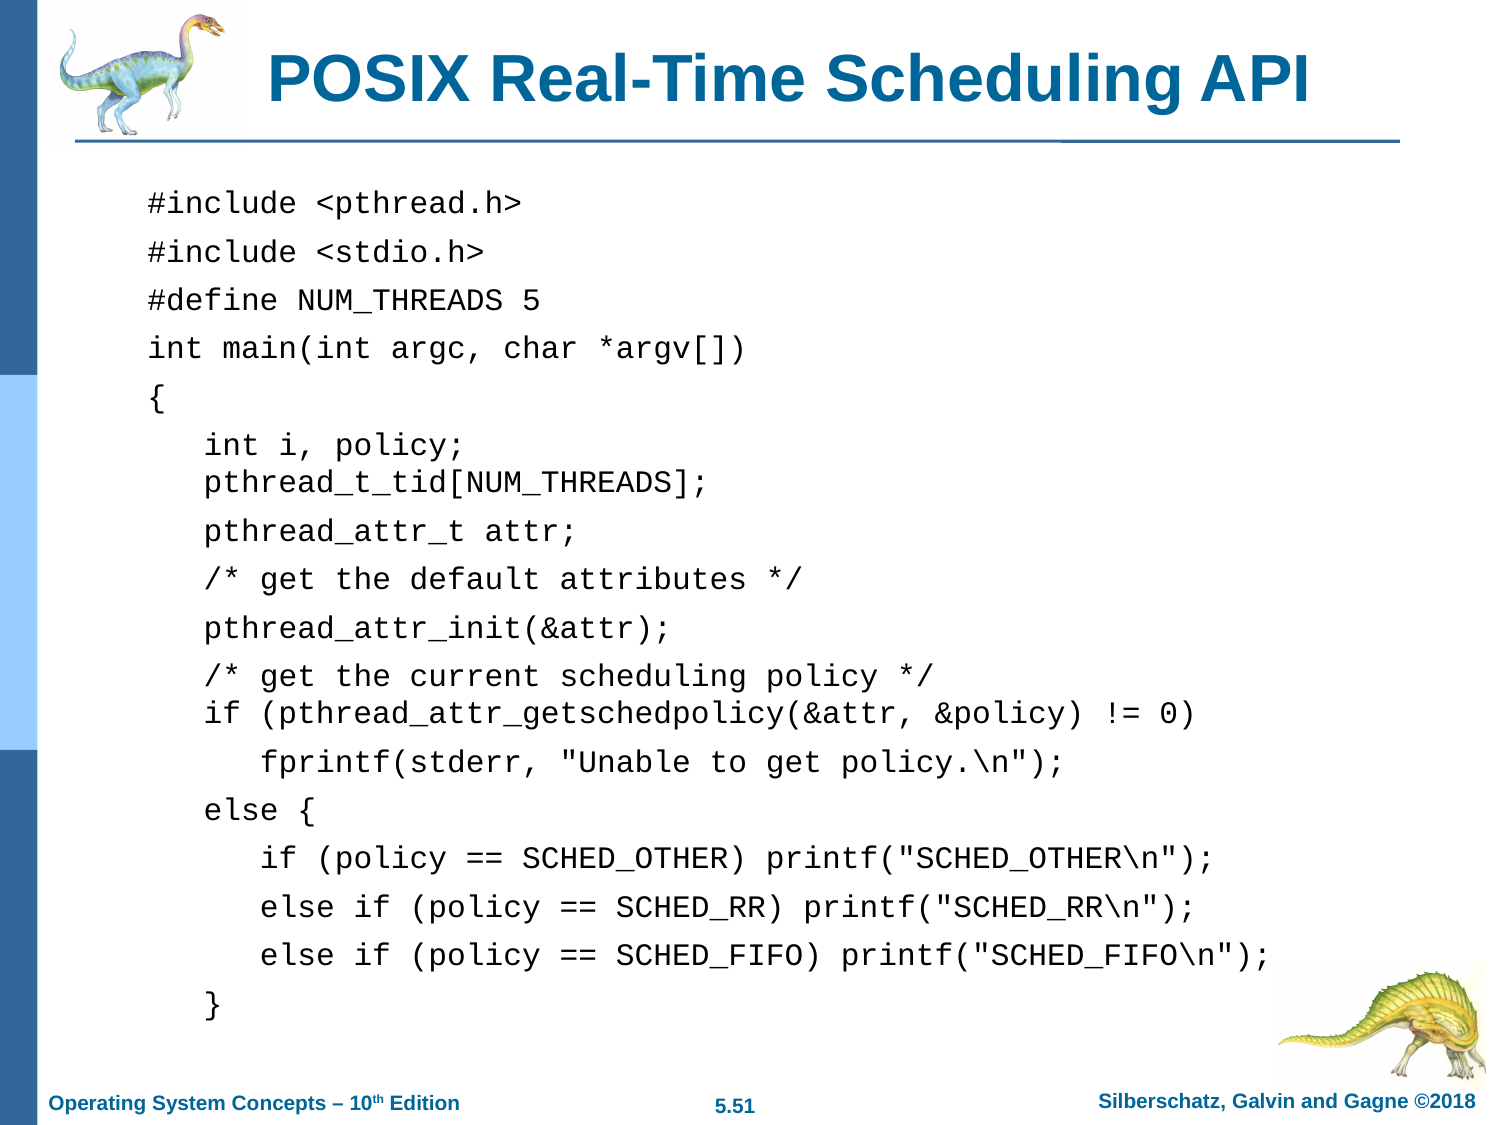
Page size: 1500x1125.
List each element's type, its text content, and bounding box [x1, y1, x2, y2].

picture [1275, 959, 1486, 1090]
picture [46, 0, 243, 149]
list #include <pthread.h> #include <stdio.h> #define NUM_THREADS 5 int main(int argc, char *argv[]) { int i, policy; pthread_t_tid[NUM_THREADS]; pthread_attr_t attr; /* get the default attributes */ pthread_attr_init(&attr); /* get the current scheduling policy */ if (pthread_attr_getschedpolicy(&attr, &policy) != 0) fprintf(stderr, "Unable to get policy.\n"); else { if (policy == SCHED_OTHER) printf("SCHED_OTHER\n"); else if (policy == SCHED_RR) printf("SCHED_RR\n"); else if (policy == SCHED_FIFO) printf("SCHED_FIFO\n"); } [132, 174, 1396, 911]
title POSIX Real-Time Scheduling API [154, 28, 1425, 123]
